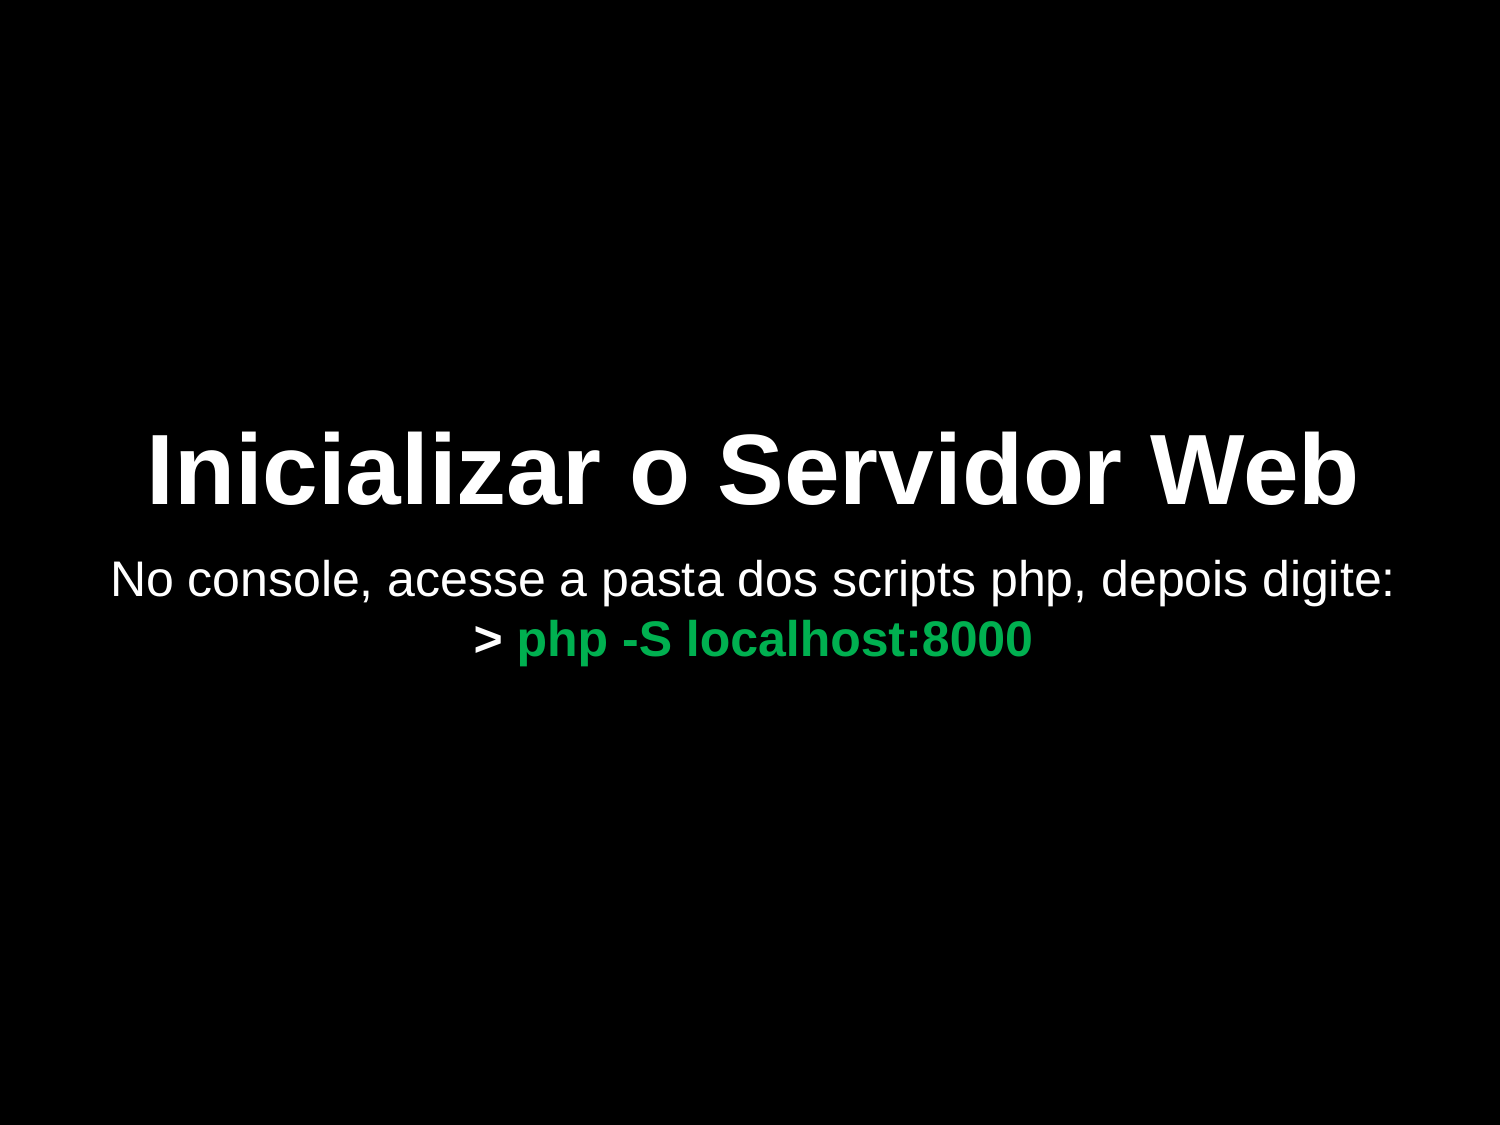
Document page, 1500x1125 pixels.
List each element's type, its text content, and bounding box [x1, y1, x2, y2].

text_box Inicializar o Servidor Web [48, 397, 1459, 532]
text_box No console, acesse a pasta dos scripts php, depois digite: > php -S localhost:8000 [48, 538, 1459, 674]
